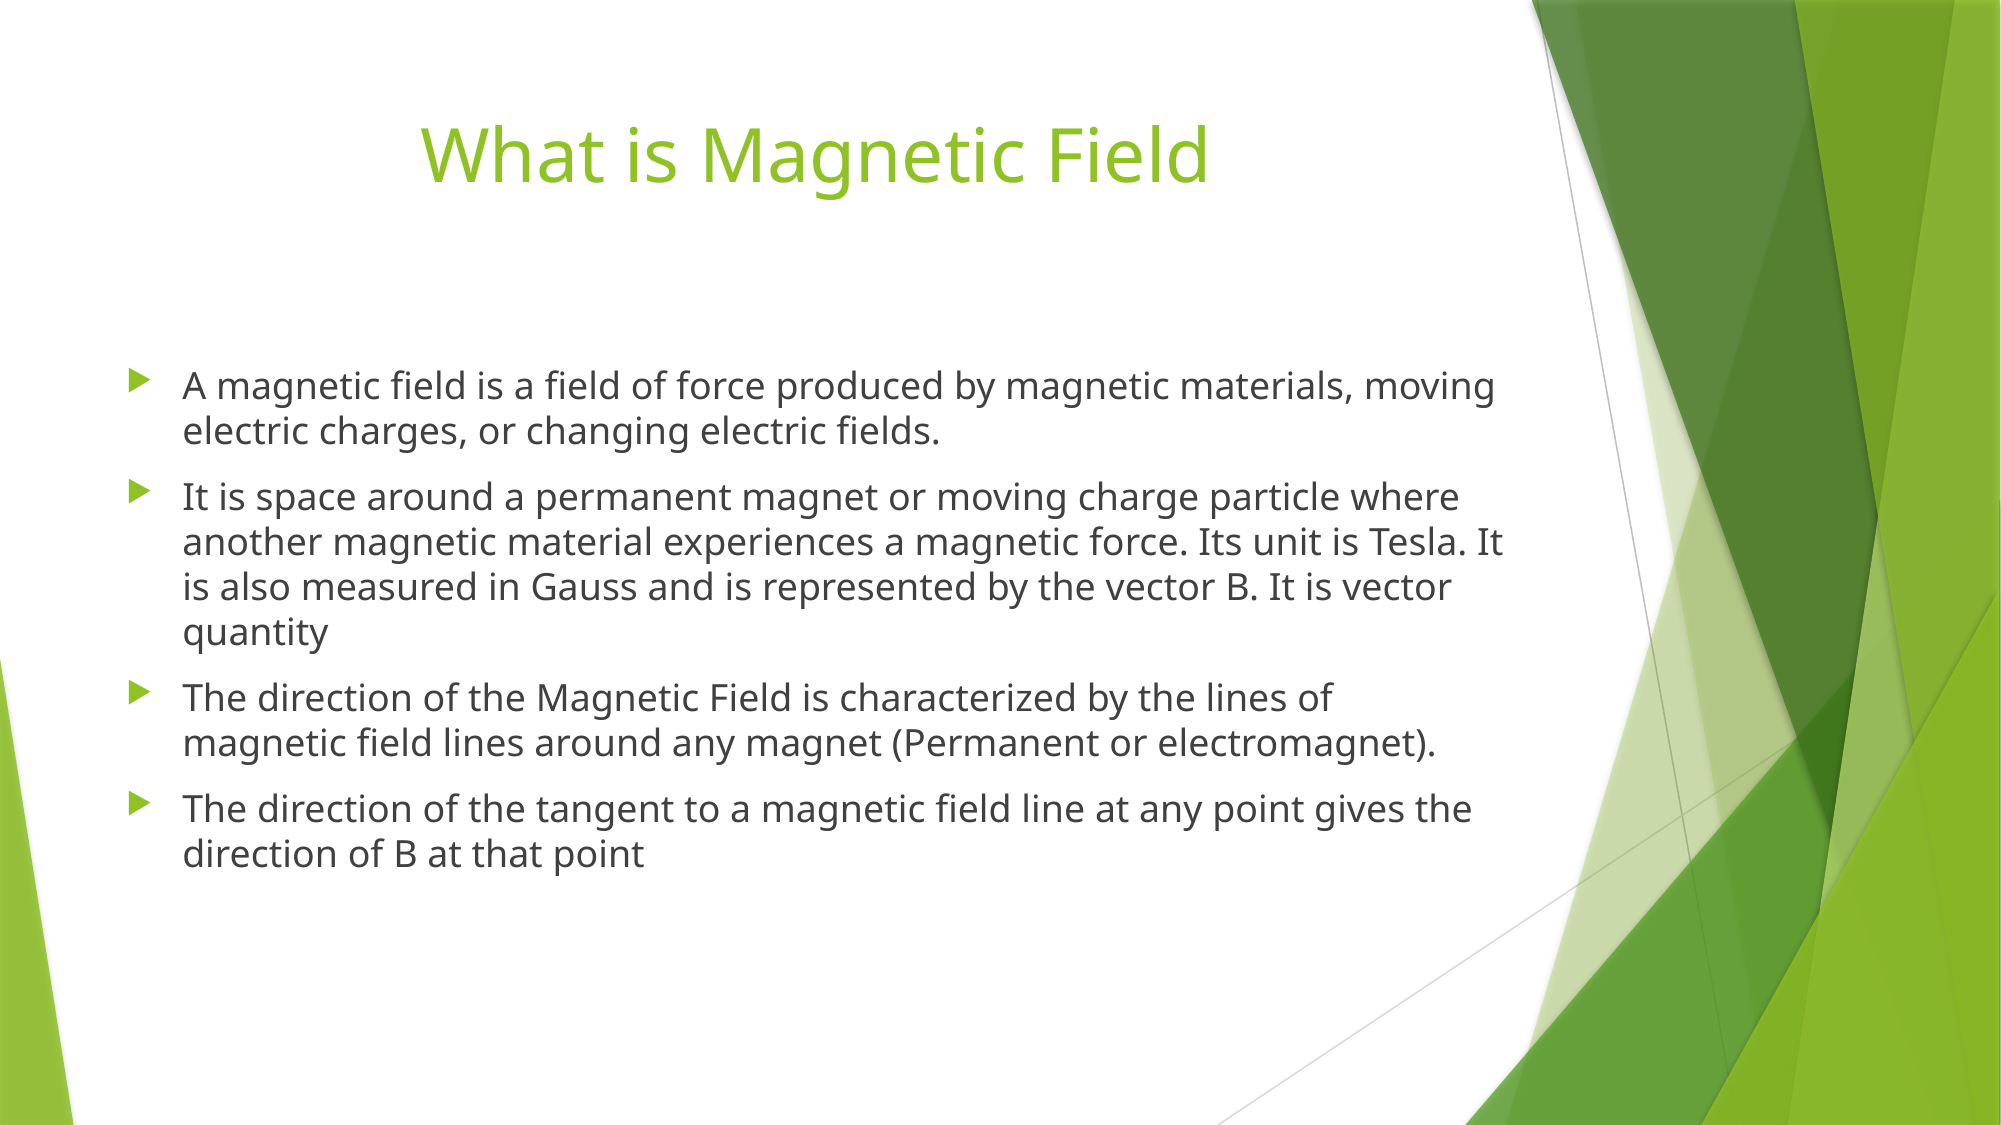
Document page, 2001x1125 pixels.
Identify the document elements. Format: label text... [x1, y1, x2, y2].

list A magnetic field is a field of force produced by magnetic materials, moving electric charges, or changing electric fields. It is space around a permanent magnet or moving charge particle where another magnetic material experiences a magnetic force. Its unit is Tesla. It is also measured in Gauss and is represented by the vector B. It is vector quantity The direction of the Magnetic Field is characterized by the lines of magnetic field lines around any magnet (Permanent or electromagnet). The direction of the tangent to a magnetic field line at any point gives the direction of B at that point [111, 354, 1522, 992]
title What is Magnetic Field [111, 99, 1522, 317]
